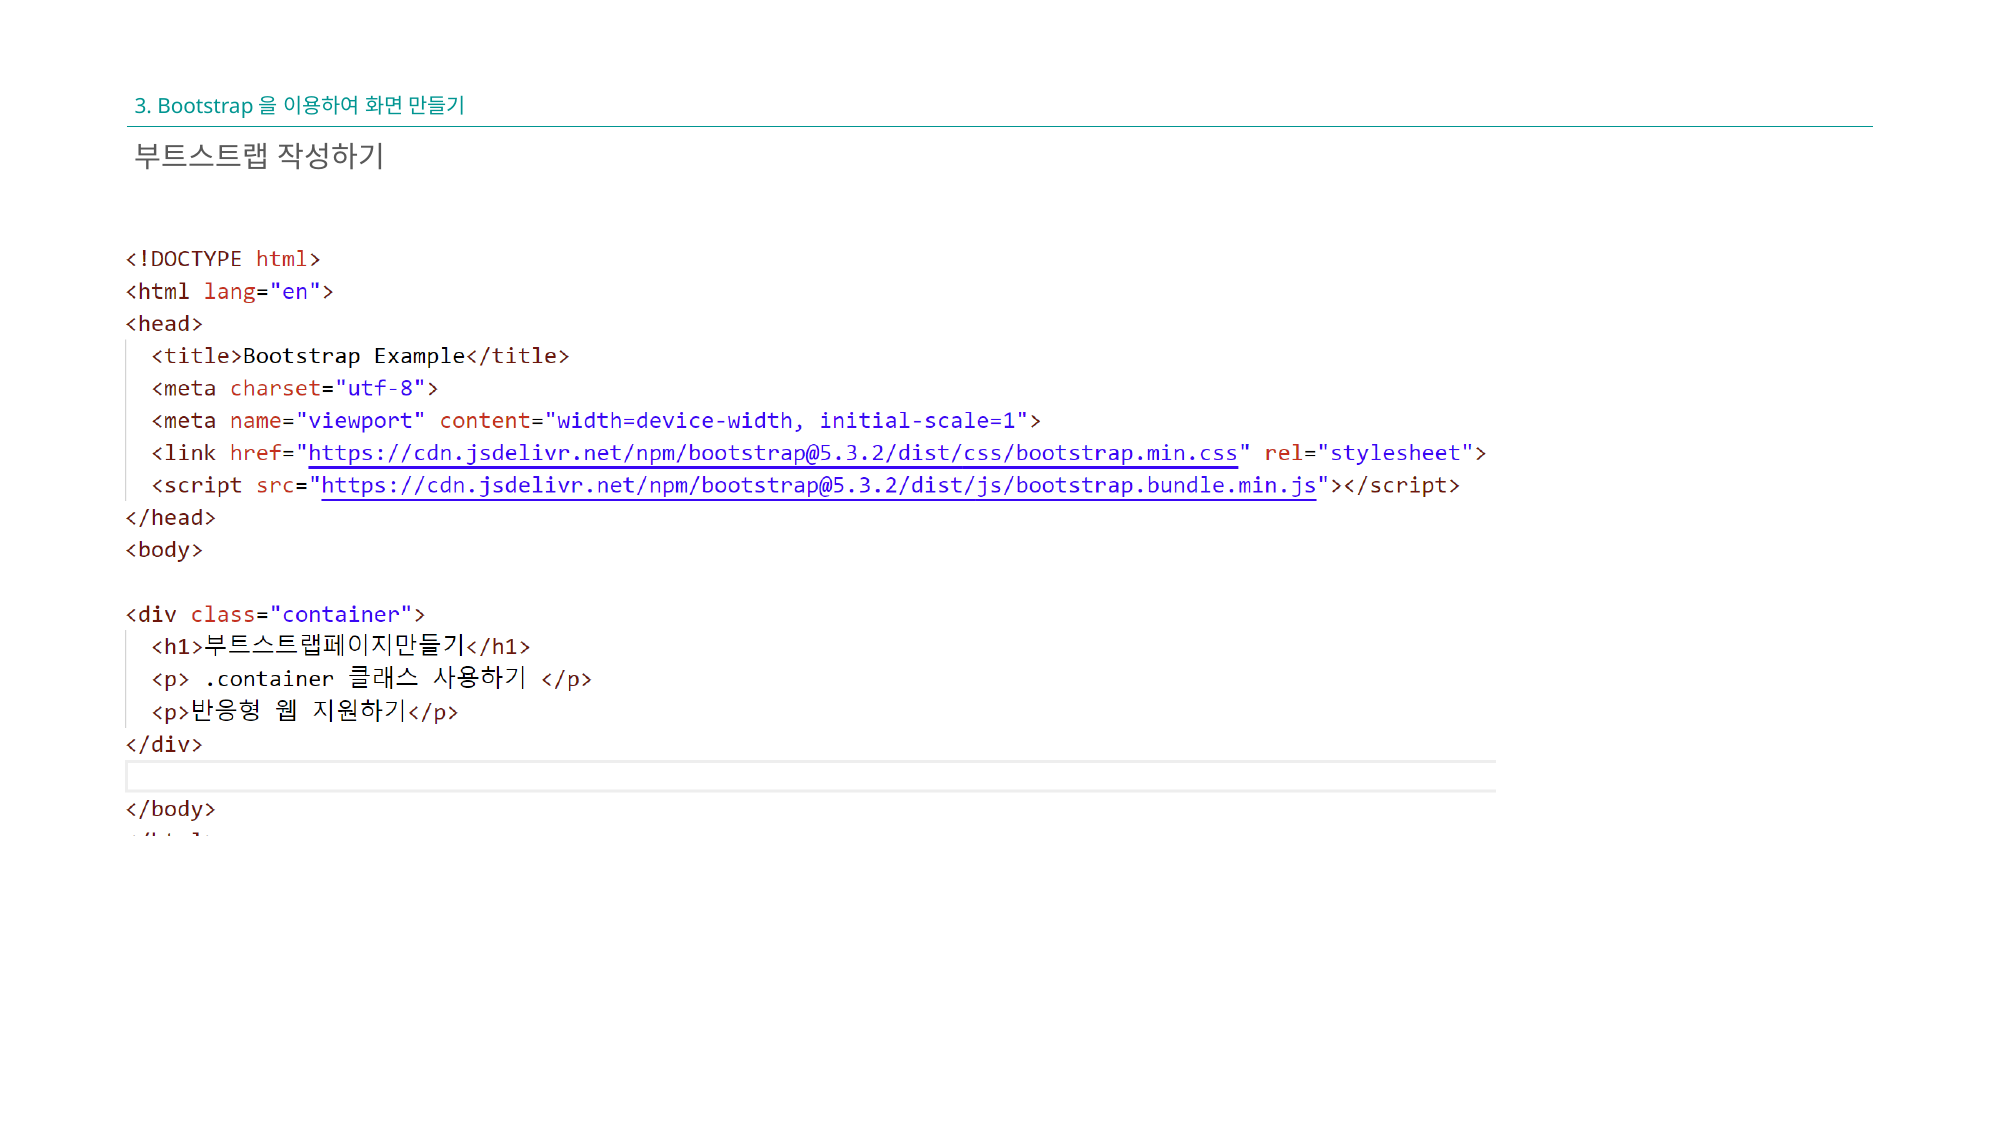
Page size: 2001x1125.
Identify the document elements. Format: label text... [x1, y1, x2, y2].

picture [109, 239, 1496, 836]
list 부트스트랩 작성하기 [119, 134, 1191, 184]
list 3. Bootstrap을 이용하여 화면 만들기 [119, 88, 1191, 124]
